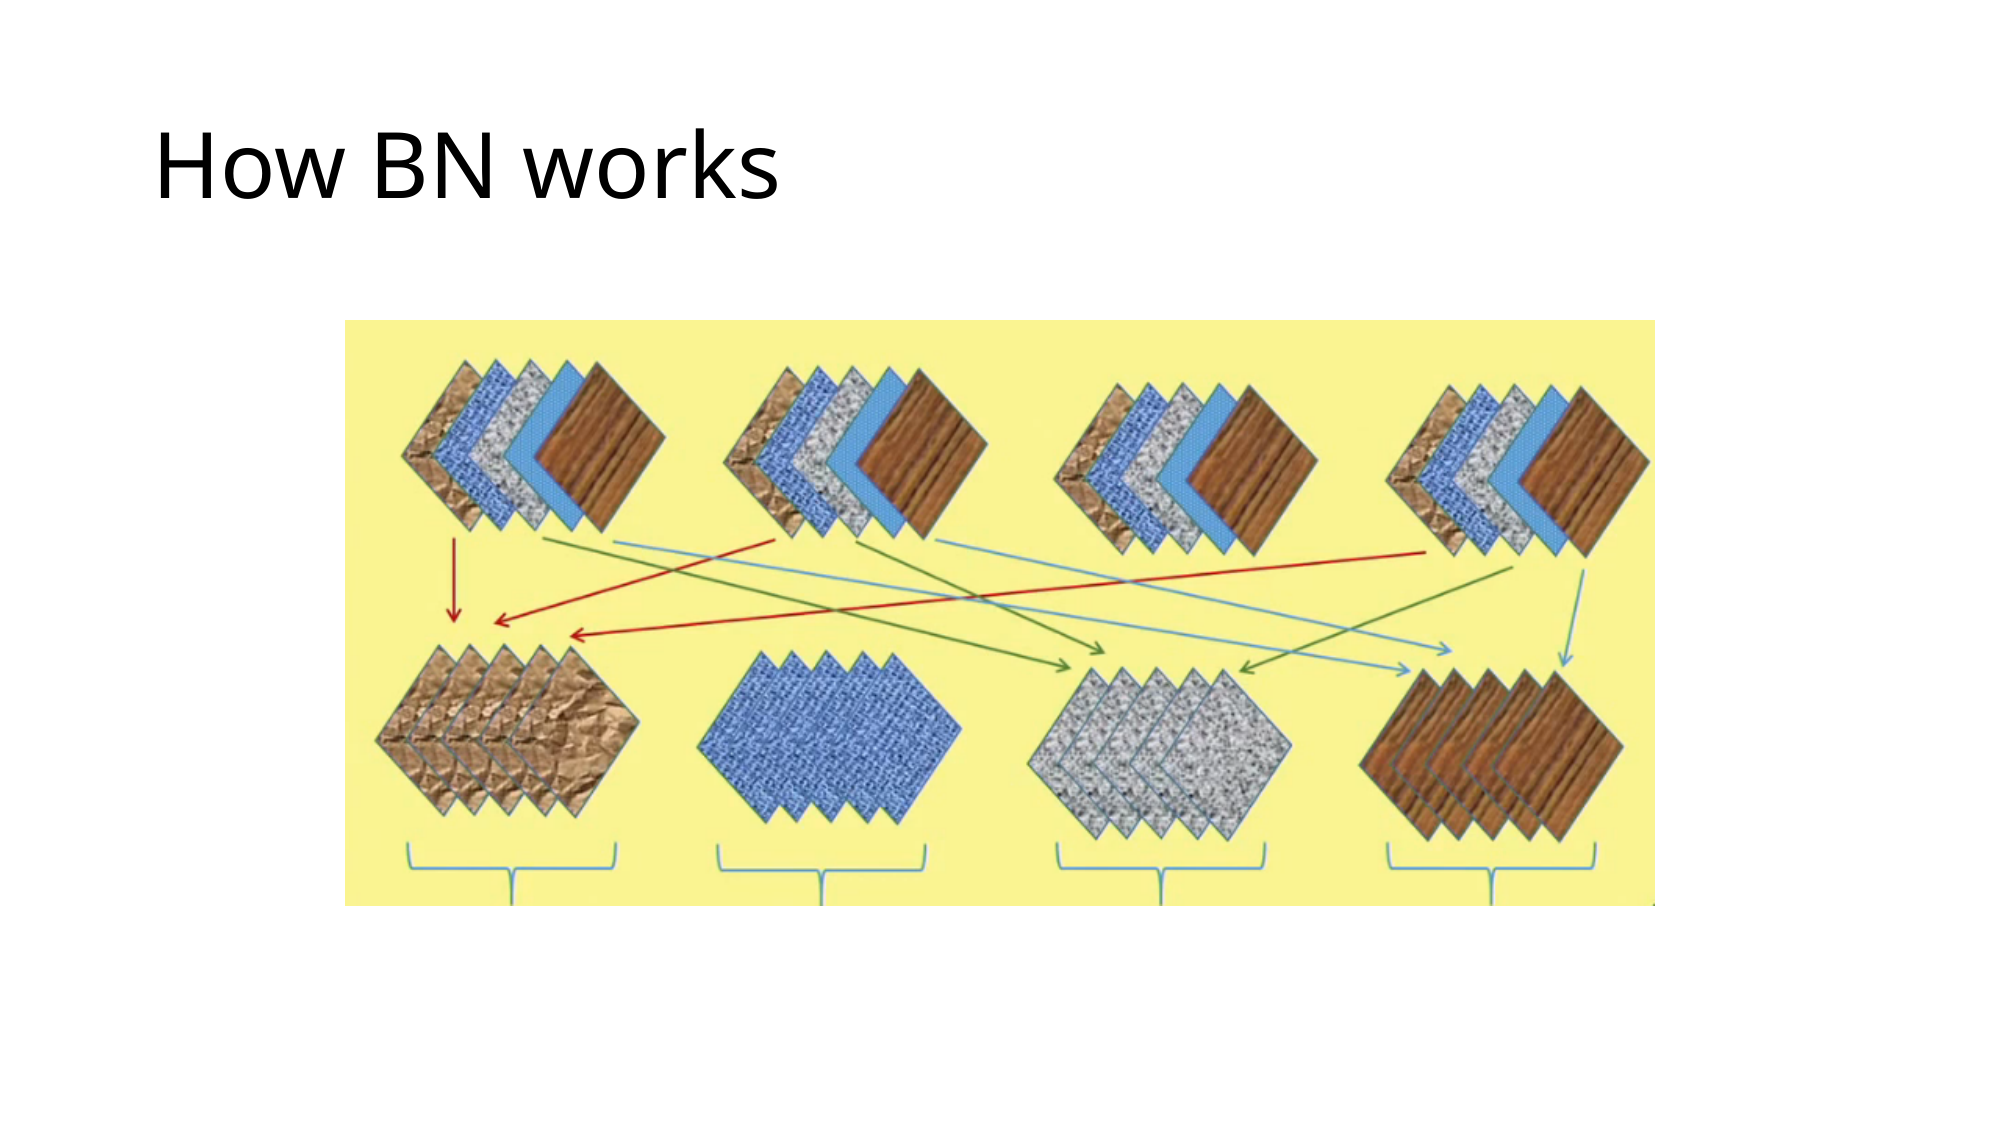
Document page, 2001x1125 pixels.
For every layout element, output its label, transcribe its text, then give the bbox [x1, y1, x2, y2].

title How BN works [137, 59, 1863, 278]
picture [345, 319, 1655, 906]
